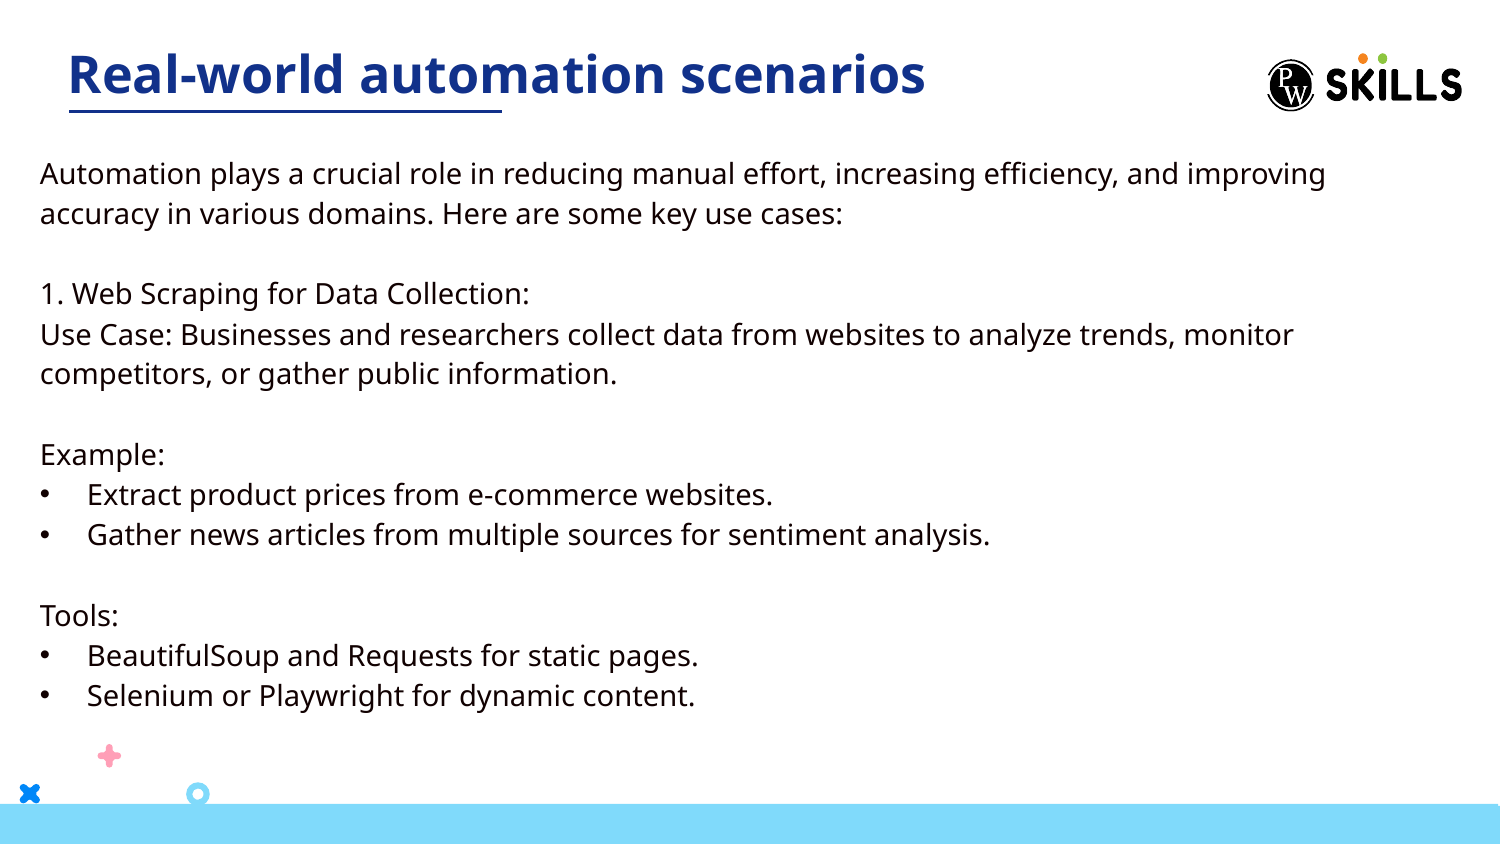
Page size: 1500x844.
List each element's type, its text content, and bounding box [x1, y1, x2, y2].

list Automation plays a crucial role in reducing manual effort, increasing efficiency, and improving accuracy in various domains. Here are some key use cases: 1. Web Scraping for Data Collection: Use Case: Businesses and researchers collect data from websites to analyze trends, monitor competitors, or gather public information. Example: Extract product prices from e-commerce websites. Gather news articles from multiple sources for sentiment analysis. Tools: BeautifulSoup and Requests for static pages. Selenium or Playwright for dynamic content. [0, 134, 1418, 642]
title Real-world automation scenarios [52, 26, 1208, 134]
text_box [0, 805, 1500, 844]
picture [1266, 53, 1463, 112]
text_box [19, 743, 210, 807]
